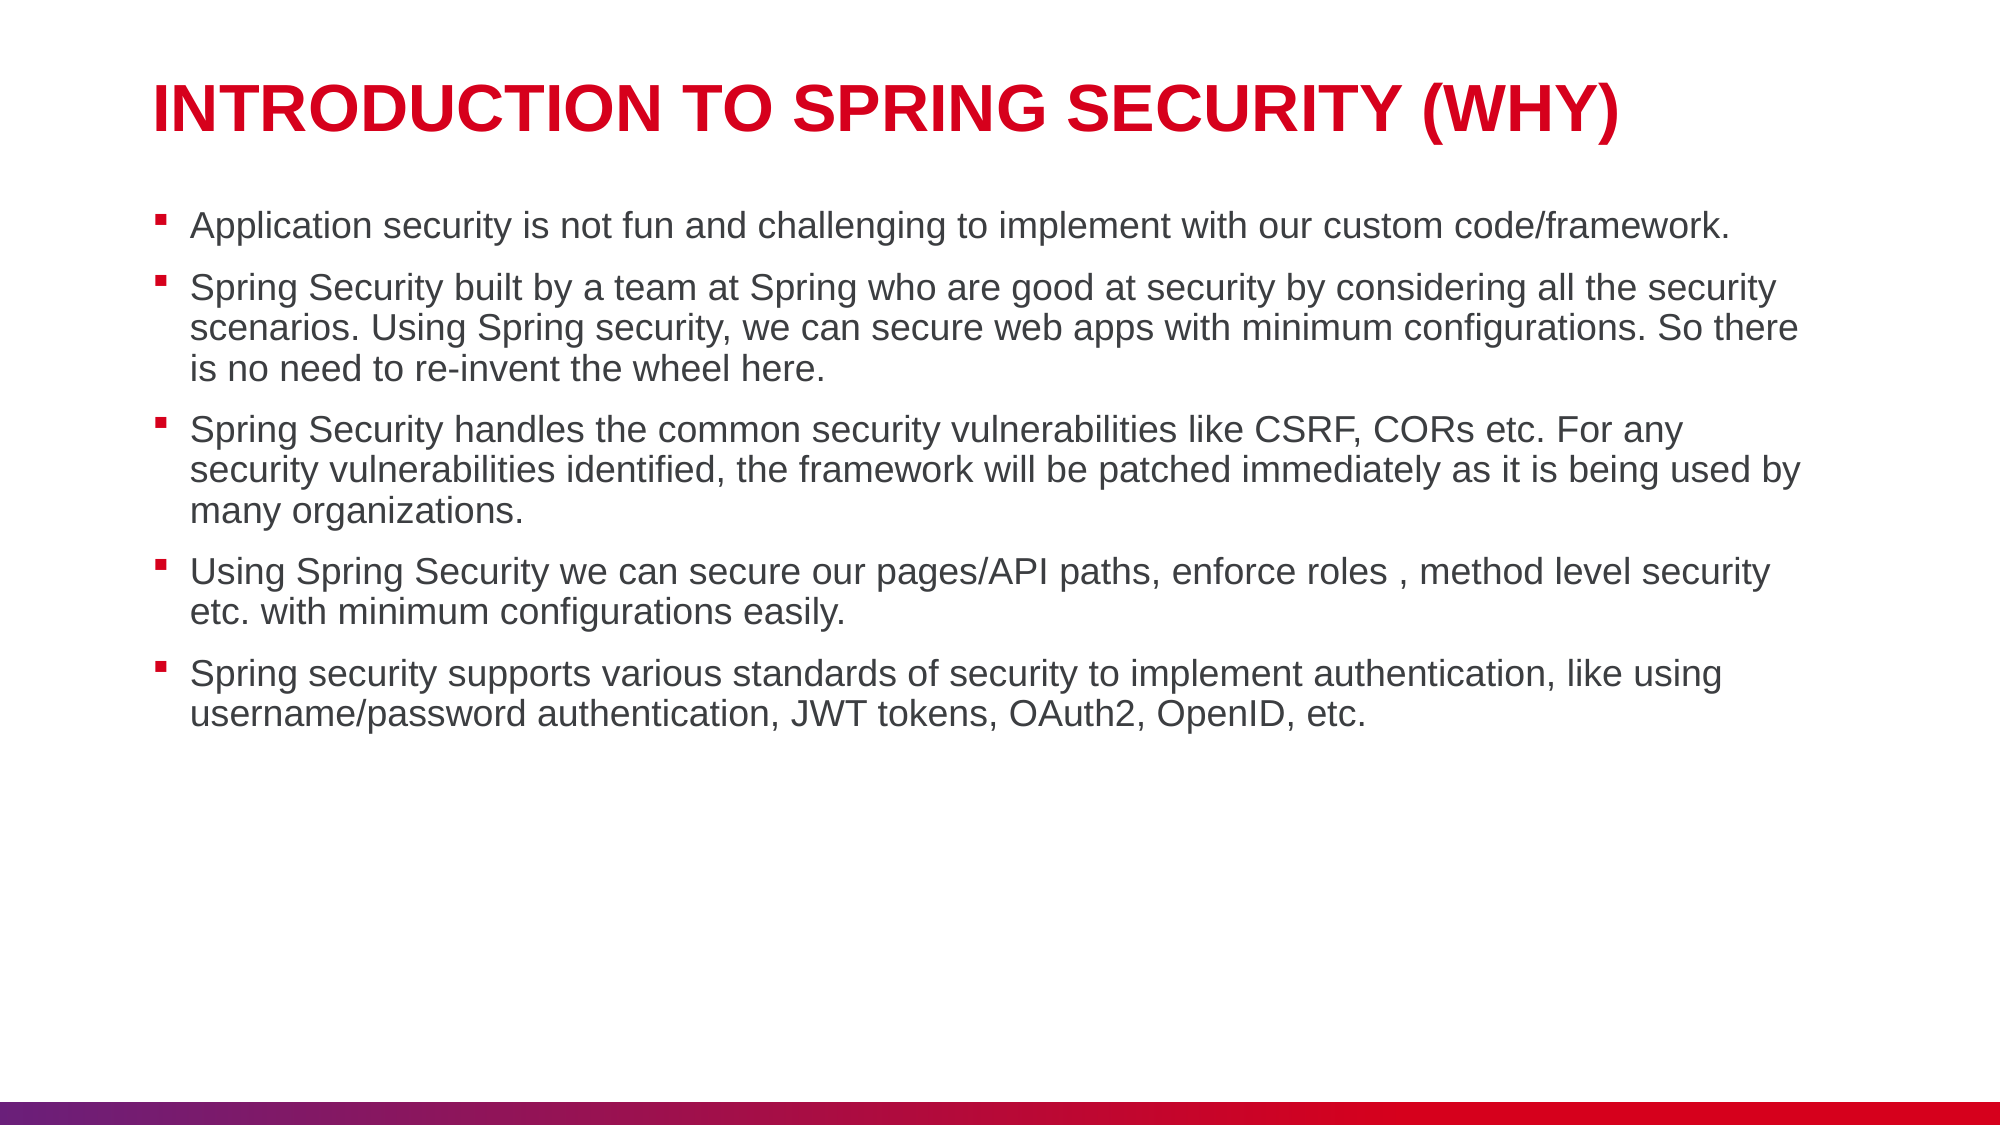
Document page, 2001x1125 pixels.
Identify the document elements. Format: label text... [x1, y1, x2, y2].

title INTRODUCTION TO SPRING SECURITY (WHY) [137, 66, 1826, 155]
list Application security is not fun and challenging to implement with our custom code/framework. Spring Security built by a team at Spring who are good at security by considering all the security scenarios. Using Spring security, we can secure web apps with minimum configurations. So there is no need to re-invent the wheel here. Spring Security handles the common security vulnerabilities like CSRF, CORs etc. For any security vulnerabilities identified, the framework will be patched immediately as it is being used by many organizations. Using Spring Security we can secure our pages/API paths, enforce roles , method level security etc. with minimum configurations easily. Spring security supports various standards of security to implement authentication, like using username/password authentication, JWT tokens, OAuth2, OpenID, etc. [137, 198, 1826, 959]
